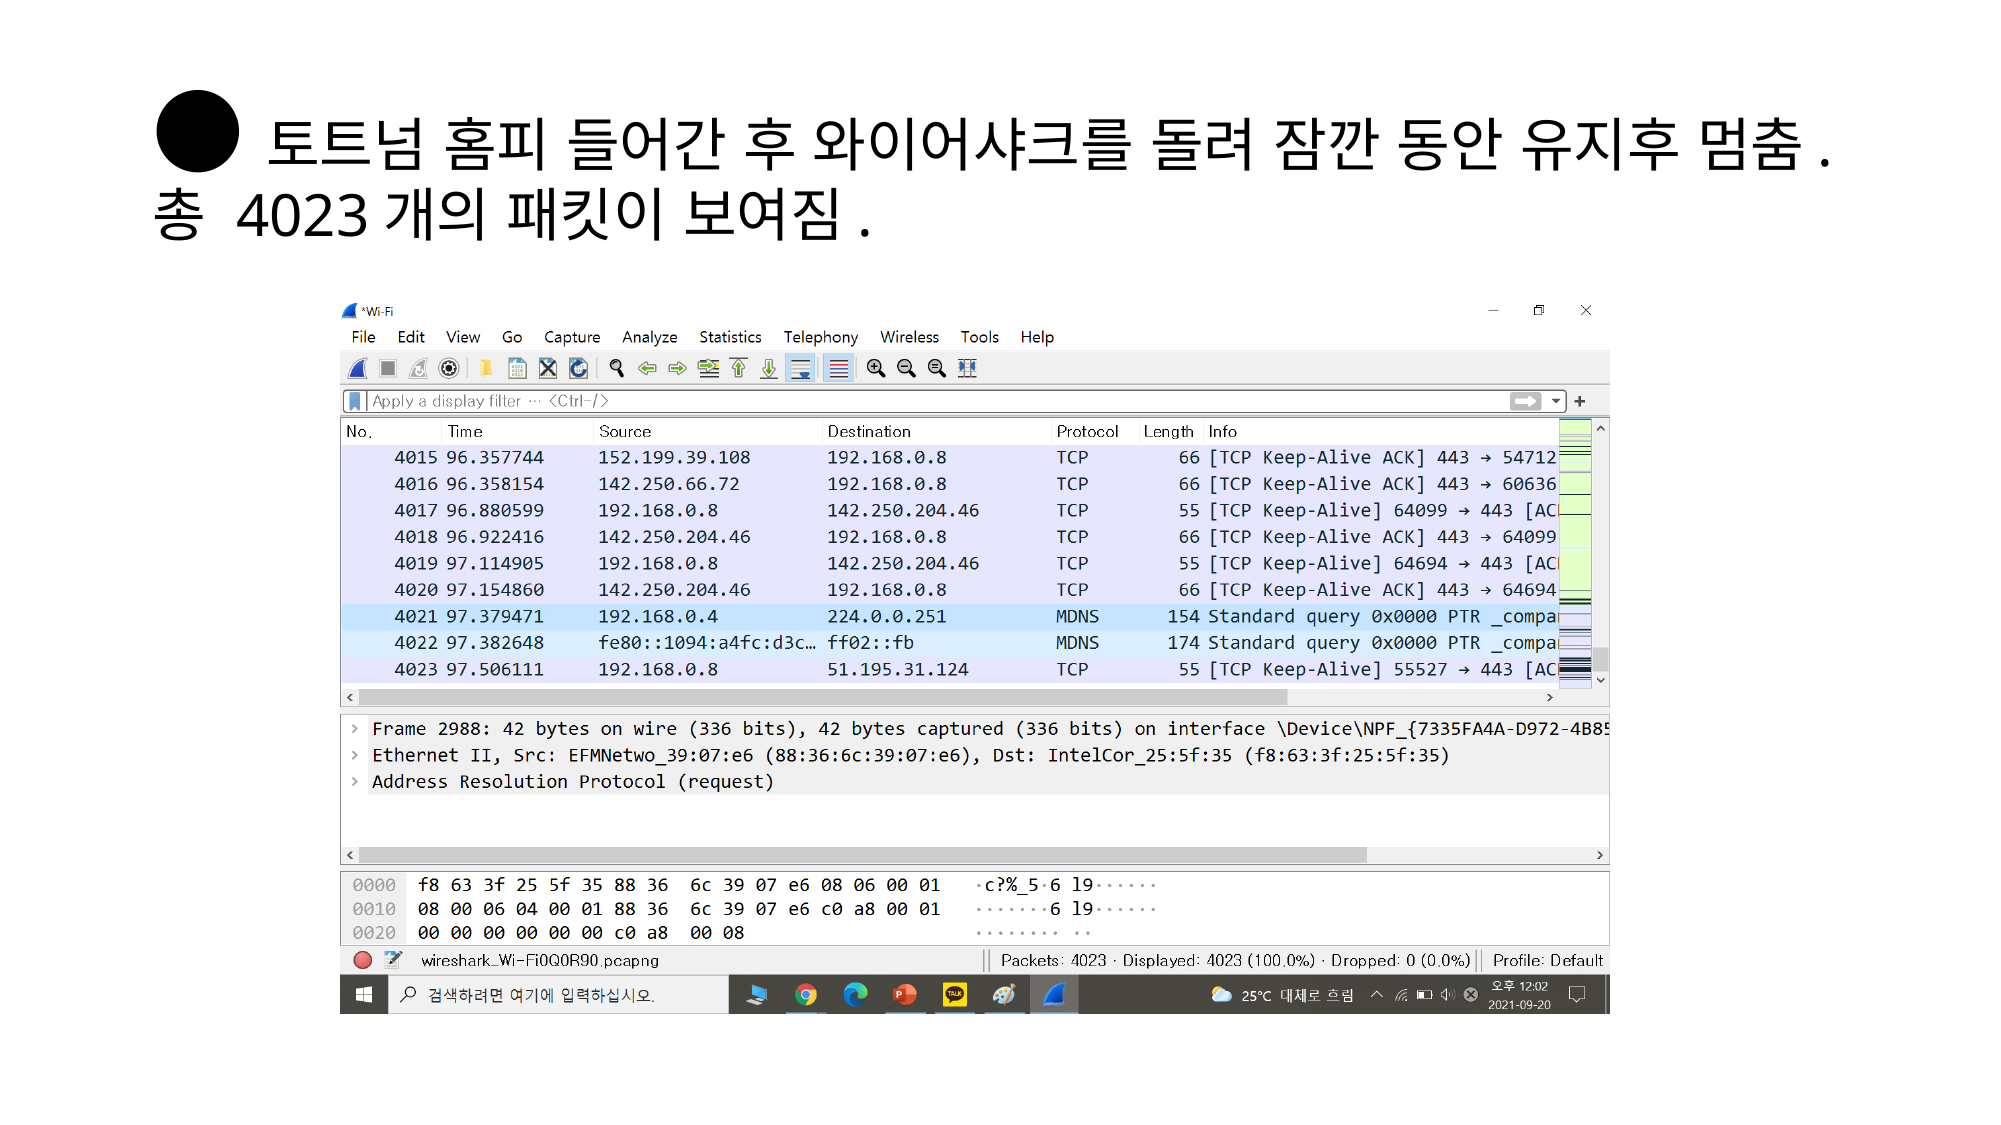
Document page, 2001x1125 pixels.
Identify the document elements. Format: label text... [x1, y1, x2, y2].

title ●토트넘 홈피 들어간 후 와이어샤크를 돌려 잠깐 동안 유지후 멈춤. 총 4023개의 패킷이 보여짐. [137, 59, 1863, 278]
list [340, 299, 1609, 1014]
